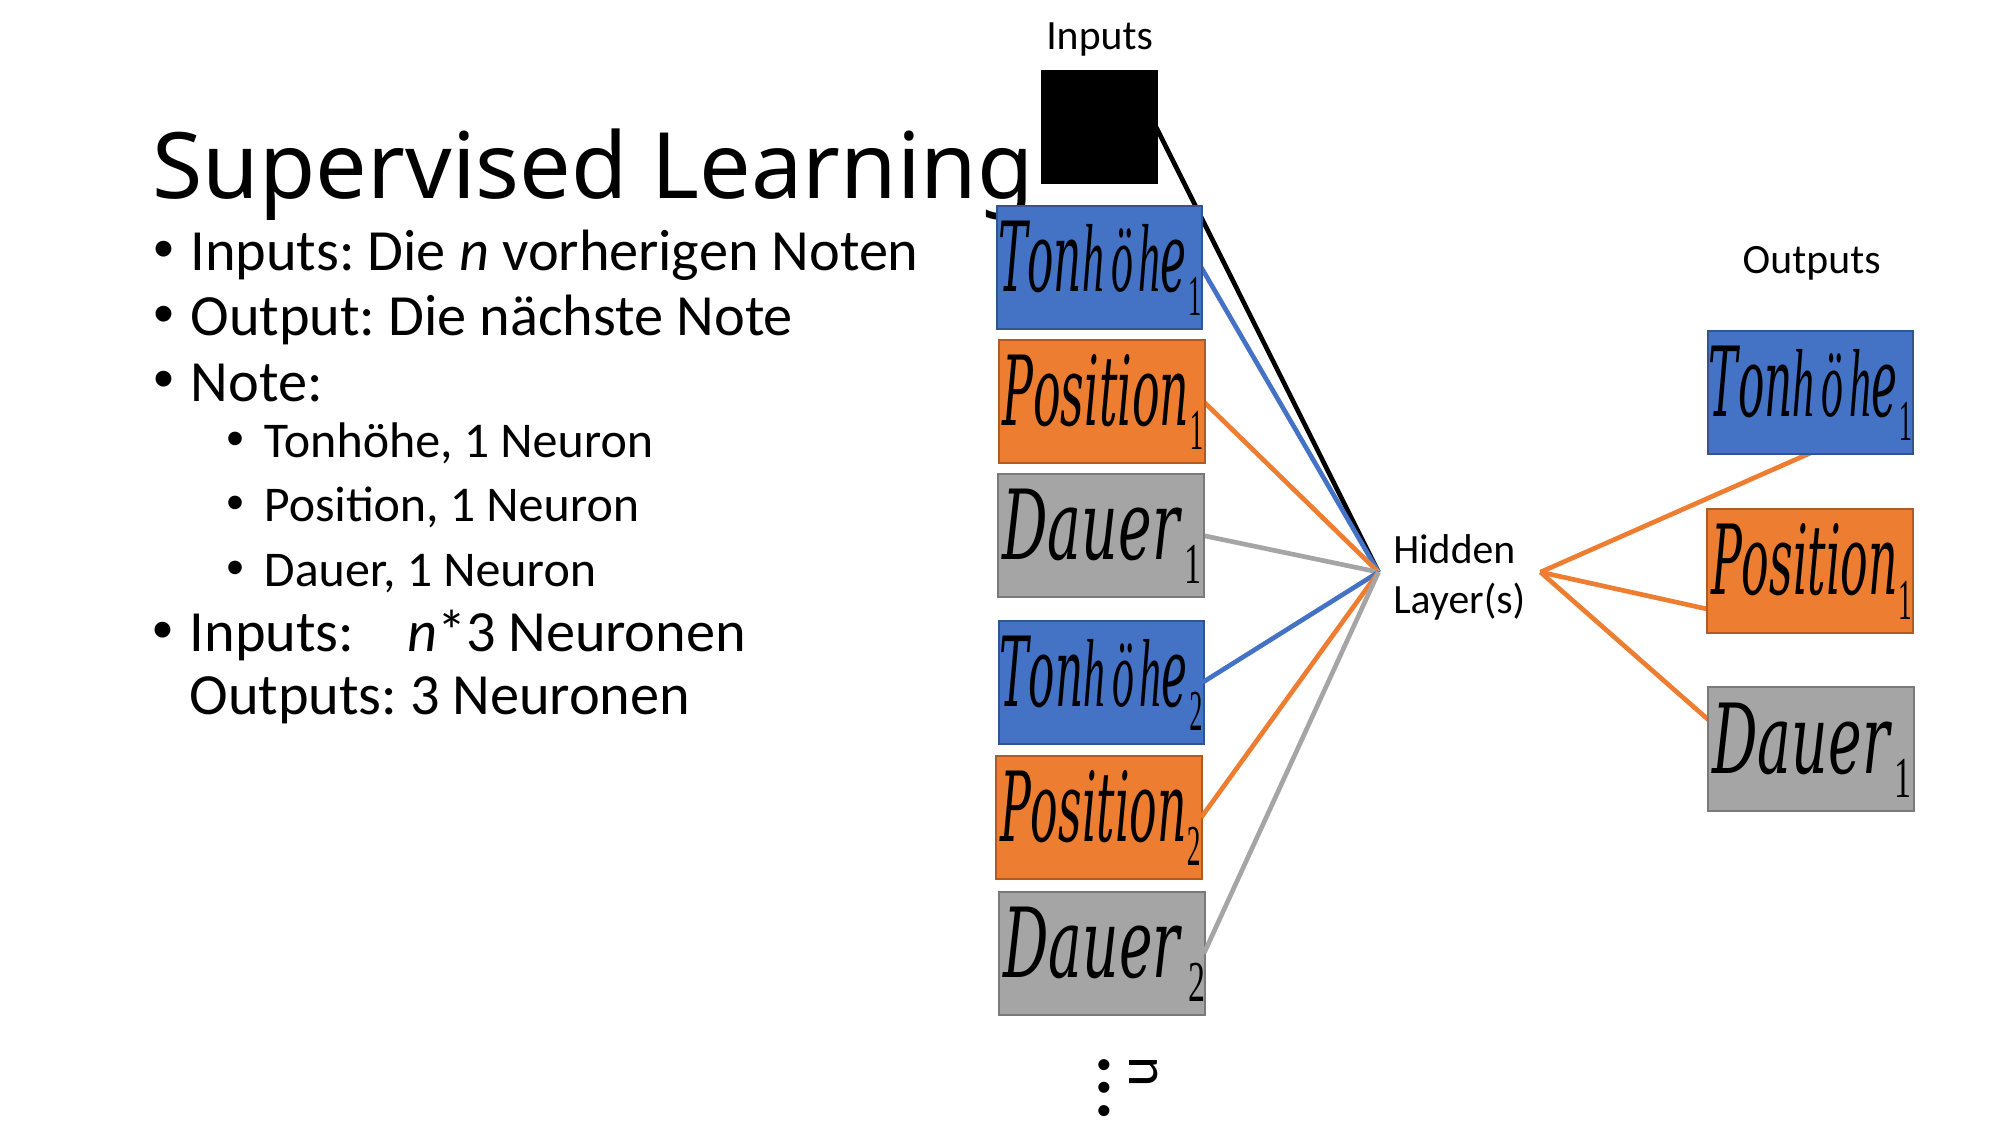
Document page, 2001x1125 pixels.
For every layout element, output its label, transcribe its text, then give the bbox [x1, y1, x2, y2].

text_box Output: Die nächste Note [138, 285, 997, 349]
text_box Tonhöhe, 1 Neuron Position, 1 Neuron Dauer, 1 Neuron [136, 414, 997, 598]
title Supervised Learning [137, 59, 997, 278]
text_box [997, 0, 1913, 1096]
text_box Note: [138, 350, 997, 414]
text_box Inputs: Die n vorherigen Noten [138, 220, 997, 284]
list Inputs: n*3 Neuronen Outputs: 3 Neuronen [137, 601, 1000, 1125]
